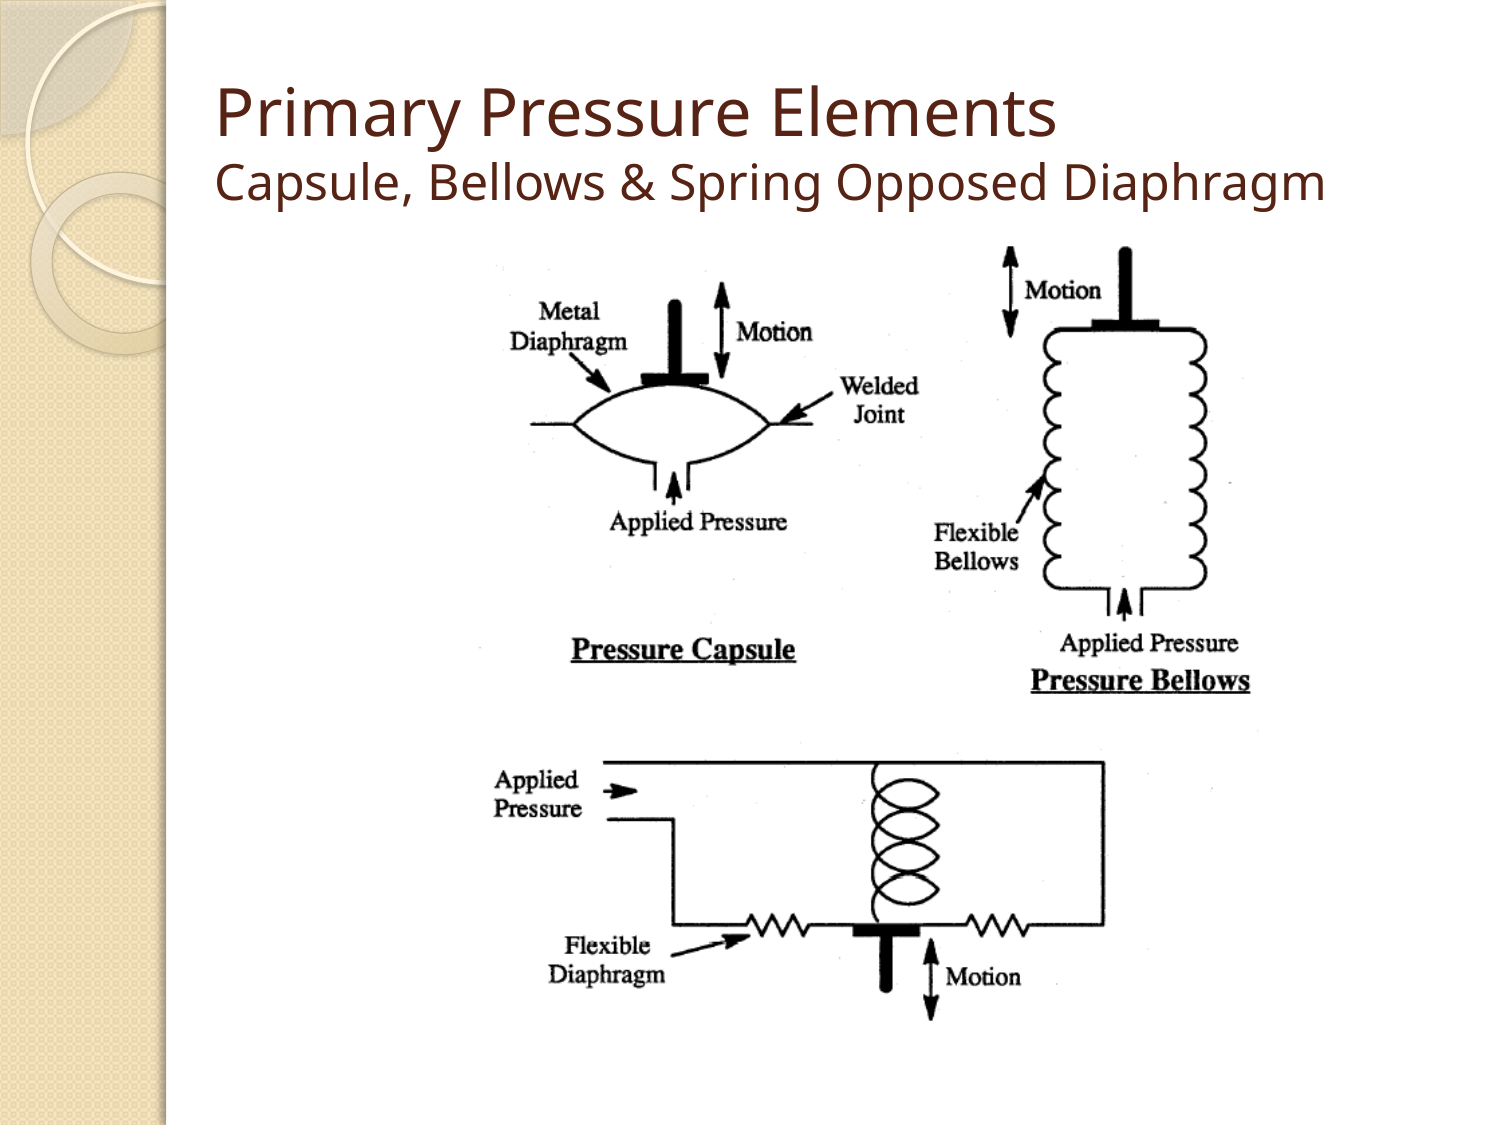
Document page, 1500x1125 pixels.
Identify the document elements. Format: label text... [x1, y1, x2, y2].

title Primary Pressure Elements Capsule, Bellows & Spring Opposed Diaphragm [200, 62, 1500, 218]
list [421, 237, 1280, 1026]
